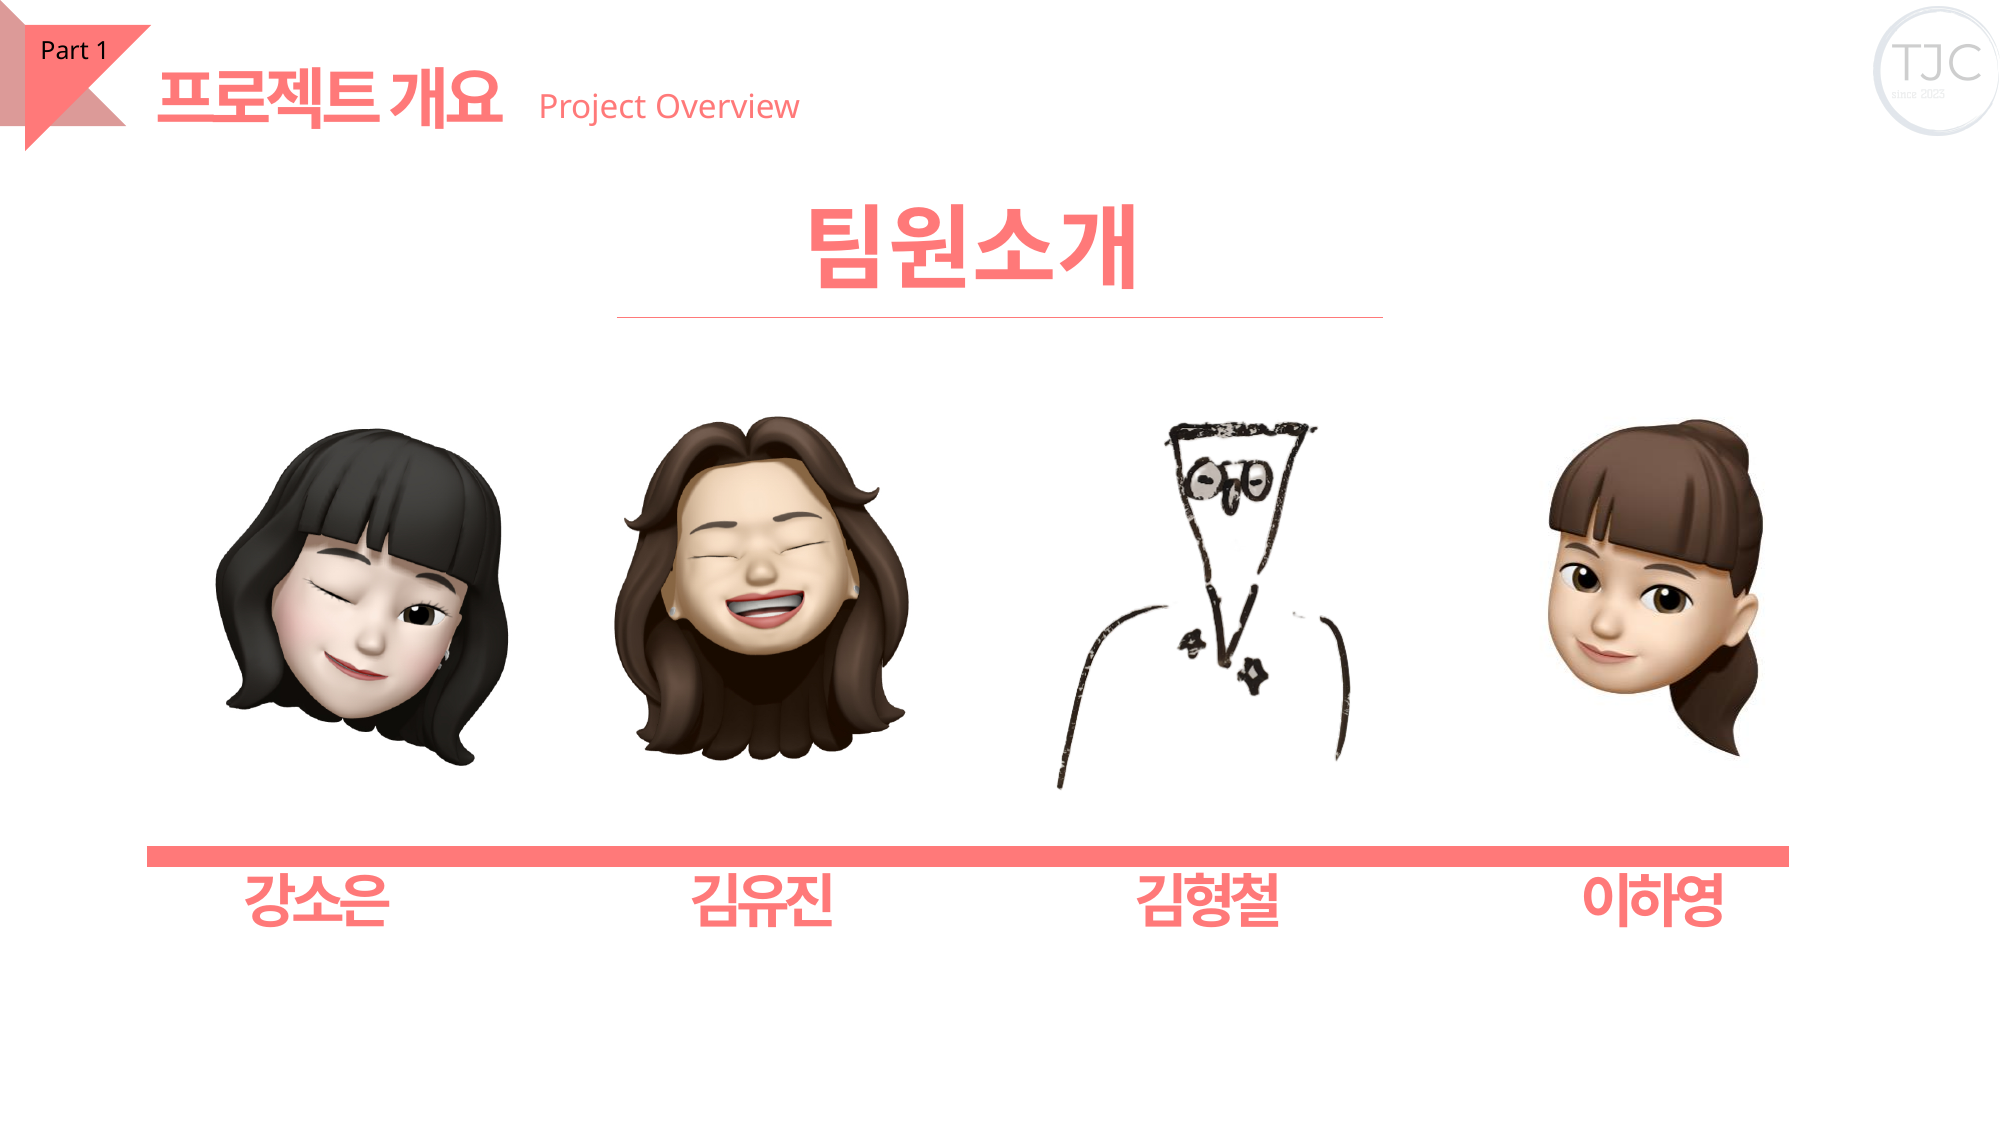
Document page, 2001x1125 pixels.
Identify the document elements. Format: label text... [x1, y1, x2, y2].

text_box [51, 88, 129, 128]
text_box [0, 0, 25, 128]
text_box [616, 182, 1383, 318]
text_box [24, 23, 154, 154]
picture [183, 412, 555, 779]
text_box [209, 856, 1763, 943]
picture [1053, 360, 1391, 808]
picture [570, 401, 956, 789]
text_box 프로젝트 개요 [140, 49, 562, 145]
text_box Project Overview [523, 78, 881, 133]
text_box Part 1 [25, 27, 125, 73]
picture [1508, 401, 1800, 768]
